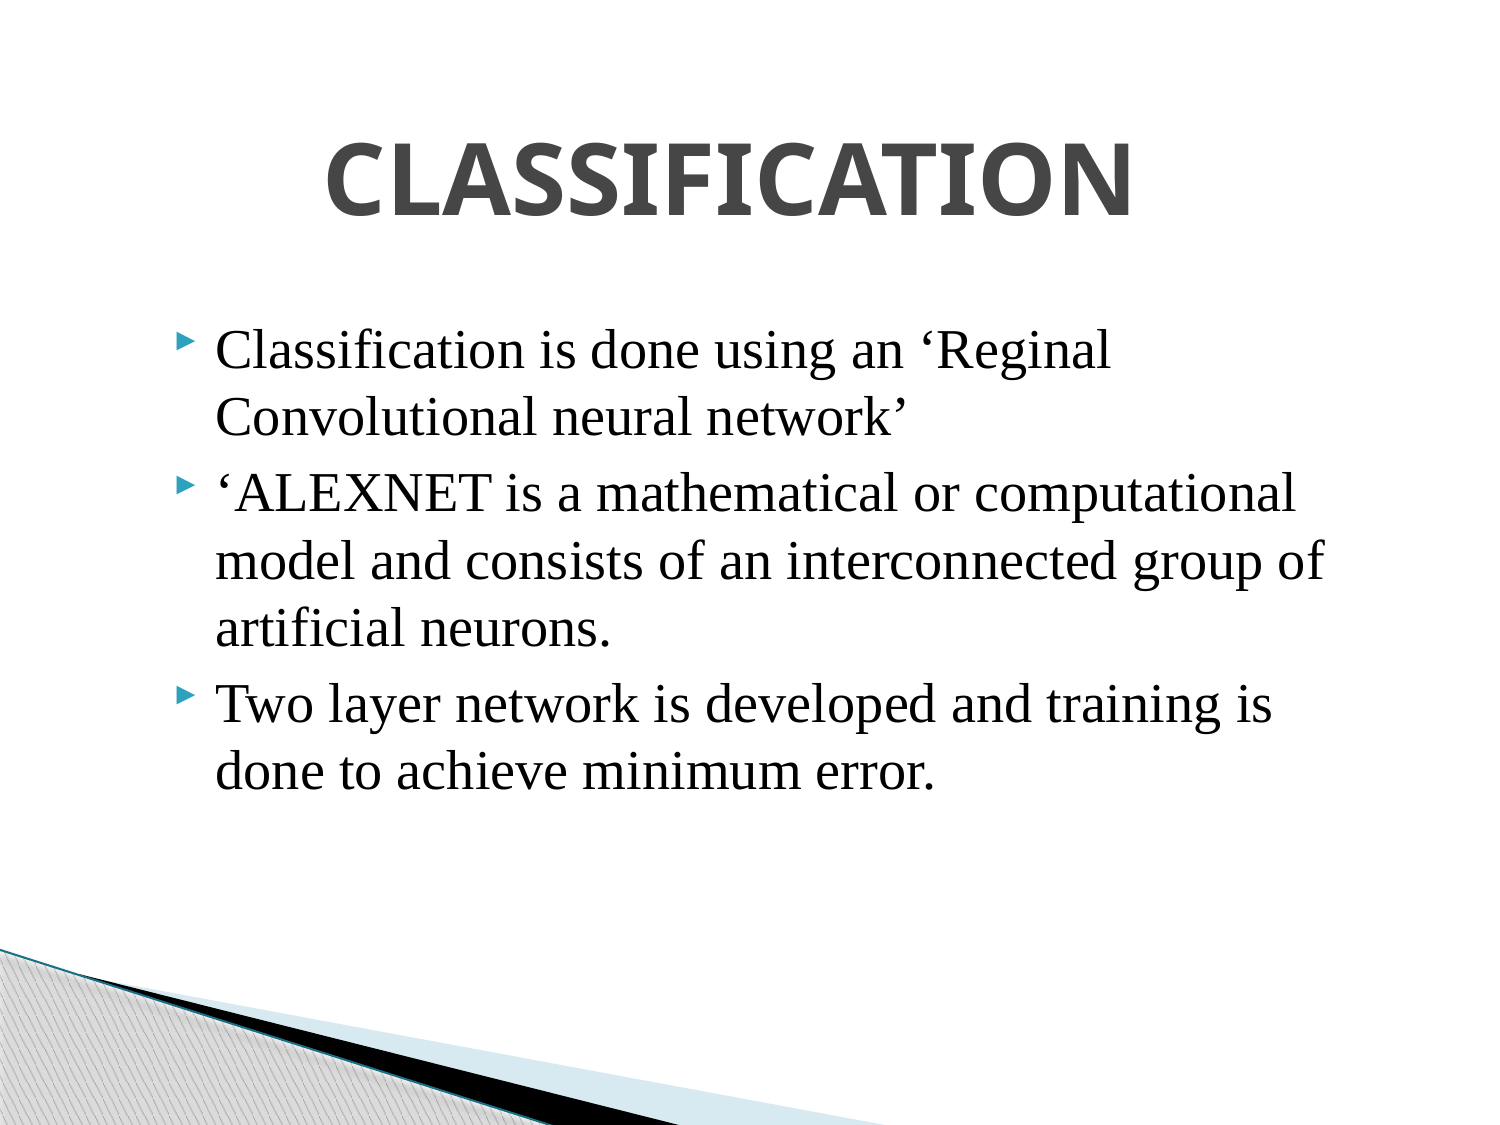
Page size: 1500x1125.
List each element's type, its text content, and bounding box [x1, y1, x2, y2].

list Classification is done using an ‘Reginal Convolutional neural network’ ‘ALEXNET is a mathematical or computational model and consists of an interconnected group of artificial neurons. Two layer network is developed and training is done to achieve minimum error. [140, 304, 1391, 1048]
title CLASSIFICATION [105, 82, 1356, 270]
